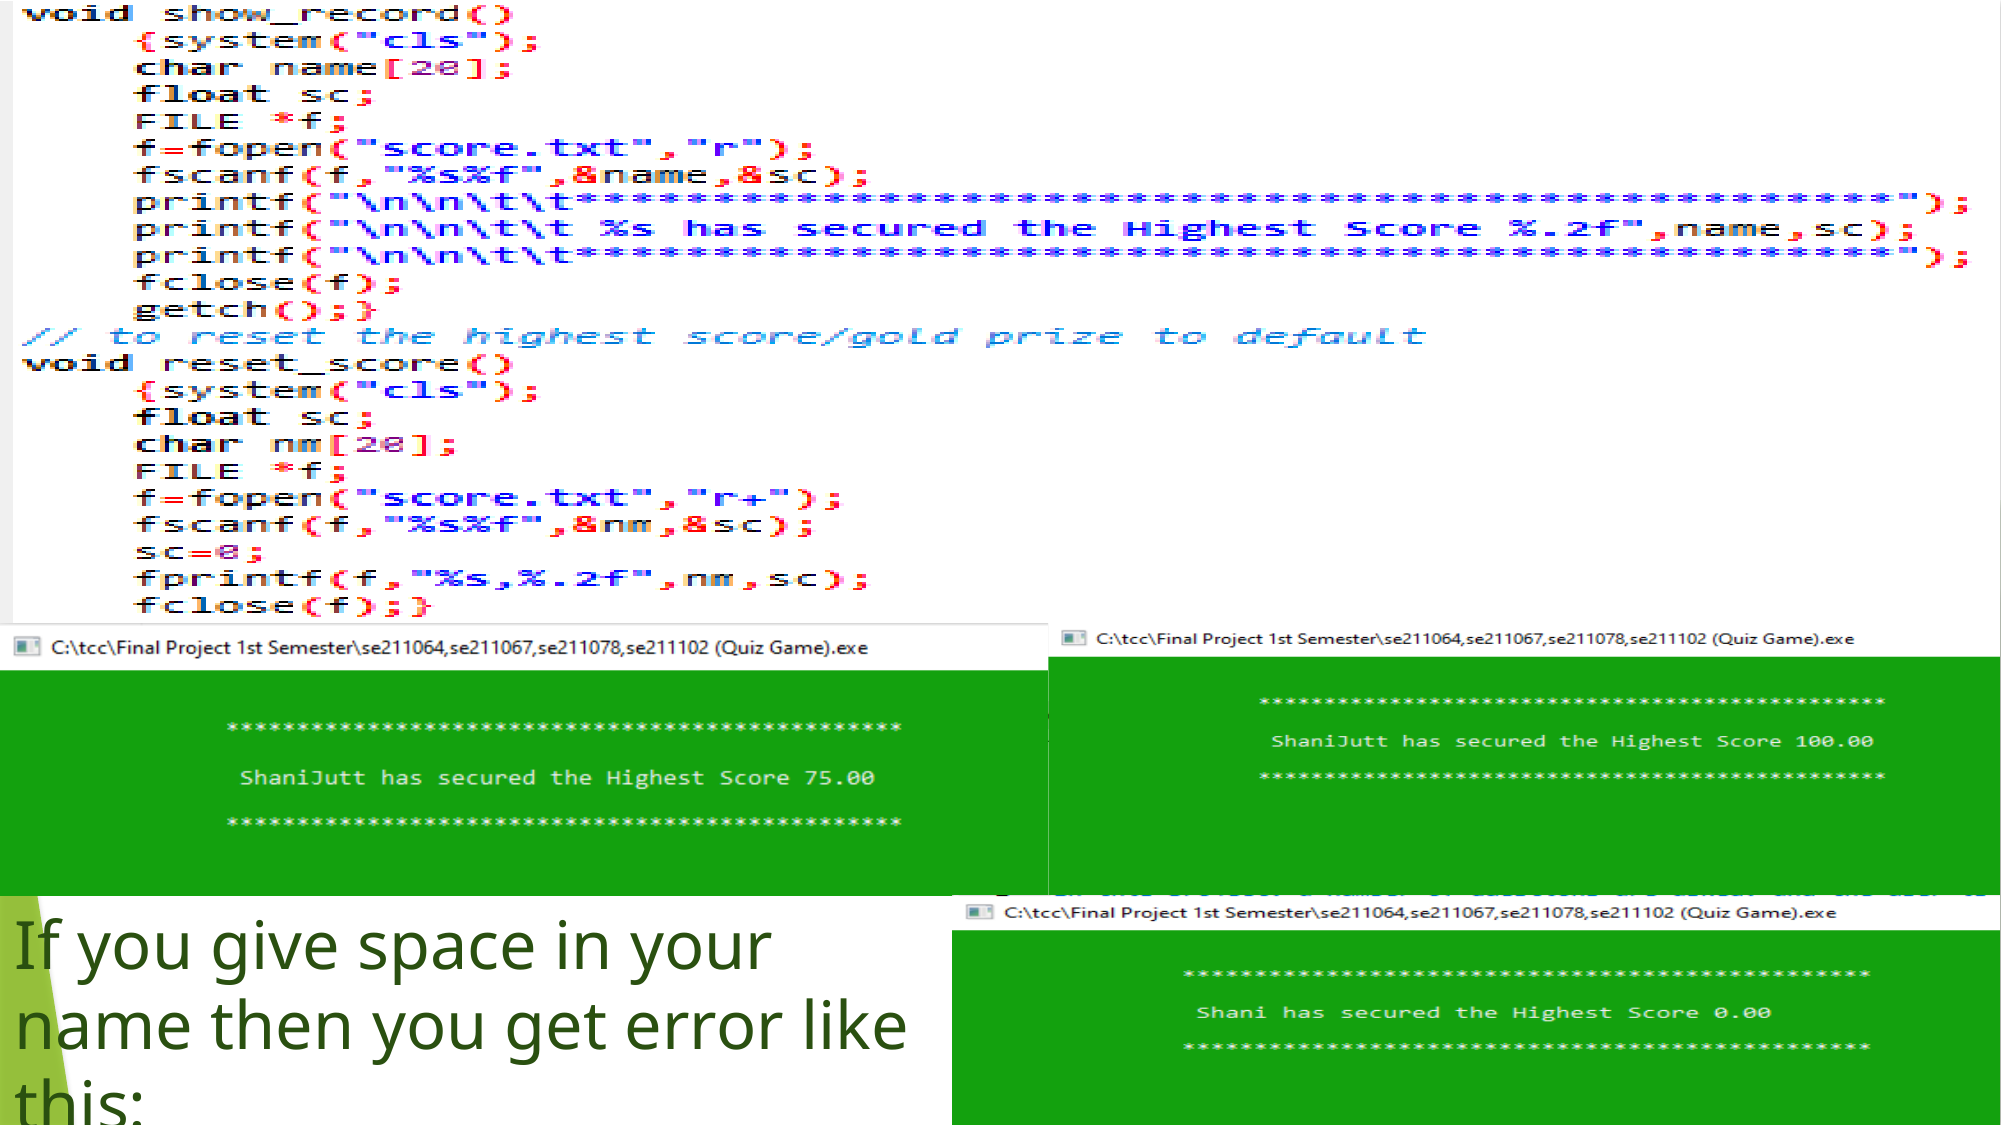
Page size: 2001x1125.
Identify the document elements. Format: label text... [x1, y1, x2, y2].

text_box If you give space in your name then you get error like this: [0, 905, 947, 1125]
picture [0, 0, 2000, 1125]
